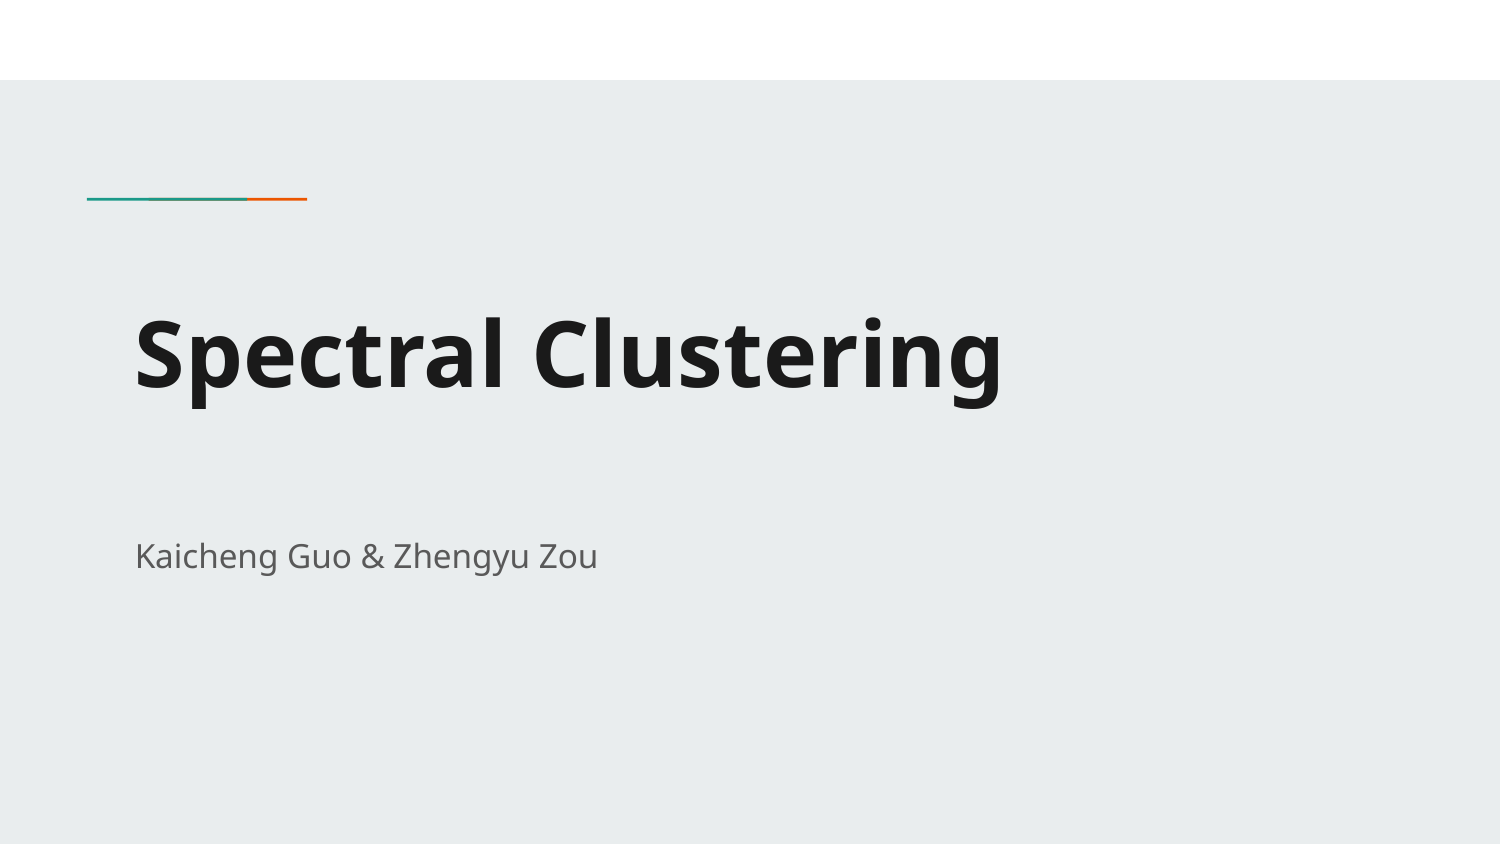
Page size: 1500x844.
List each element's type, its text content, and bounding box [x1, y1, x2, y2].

subtitle Kaicheng Guo & Zhengyu Zou [119, 520, 1381, 610]
title Spectral Clustering [119, 280, 1033, 452]
